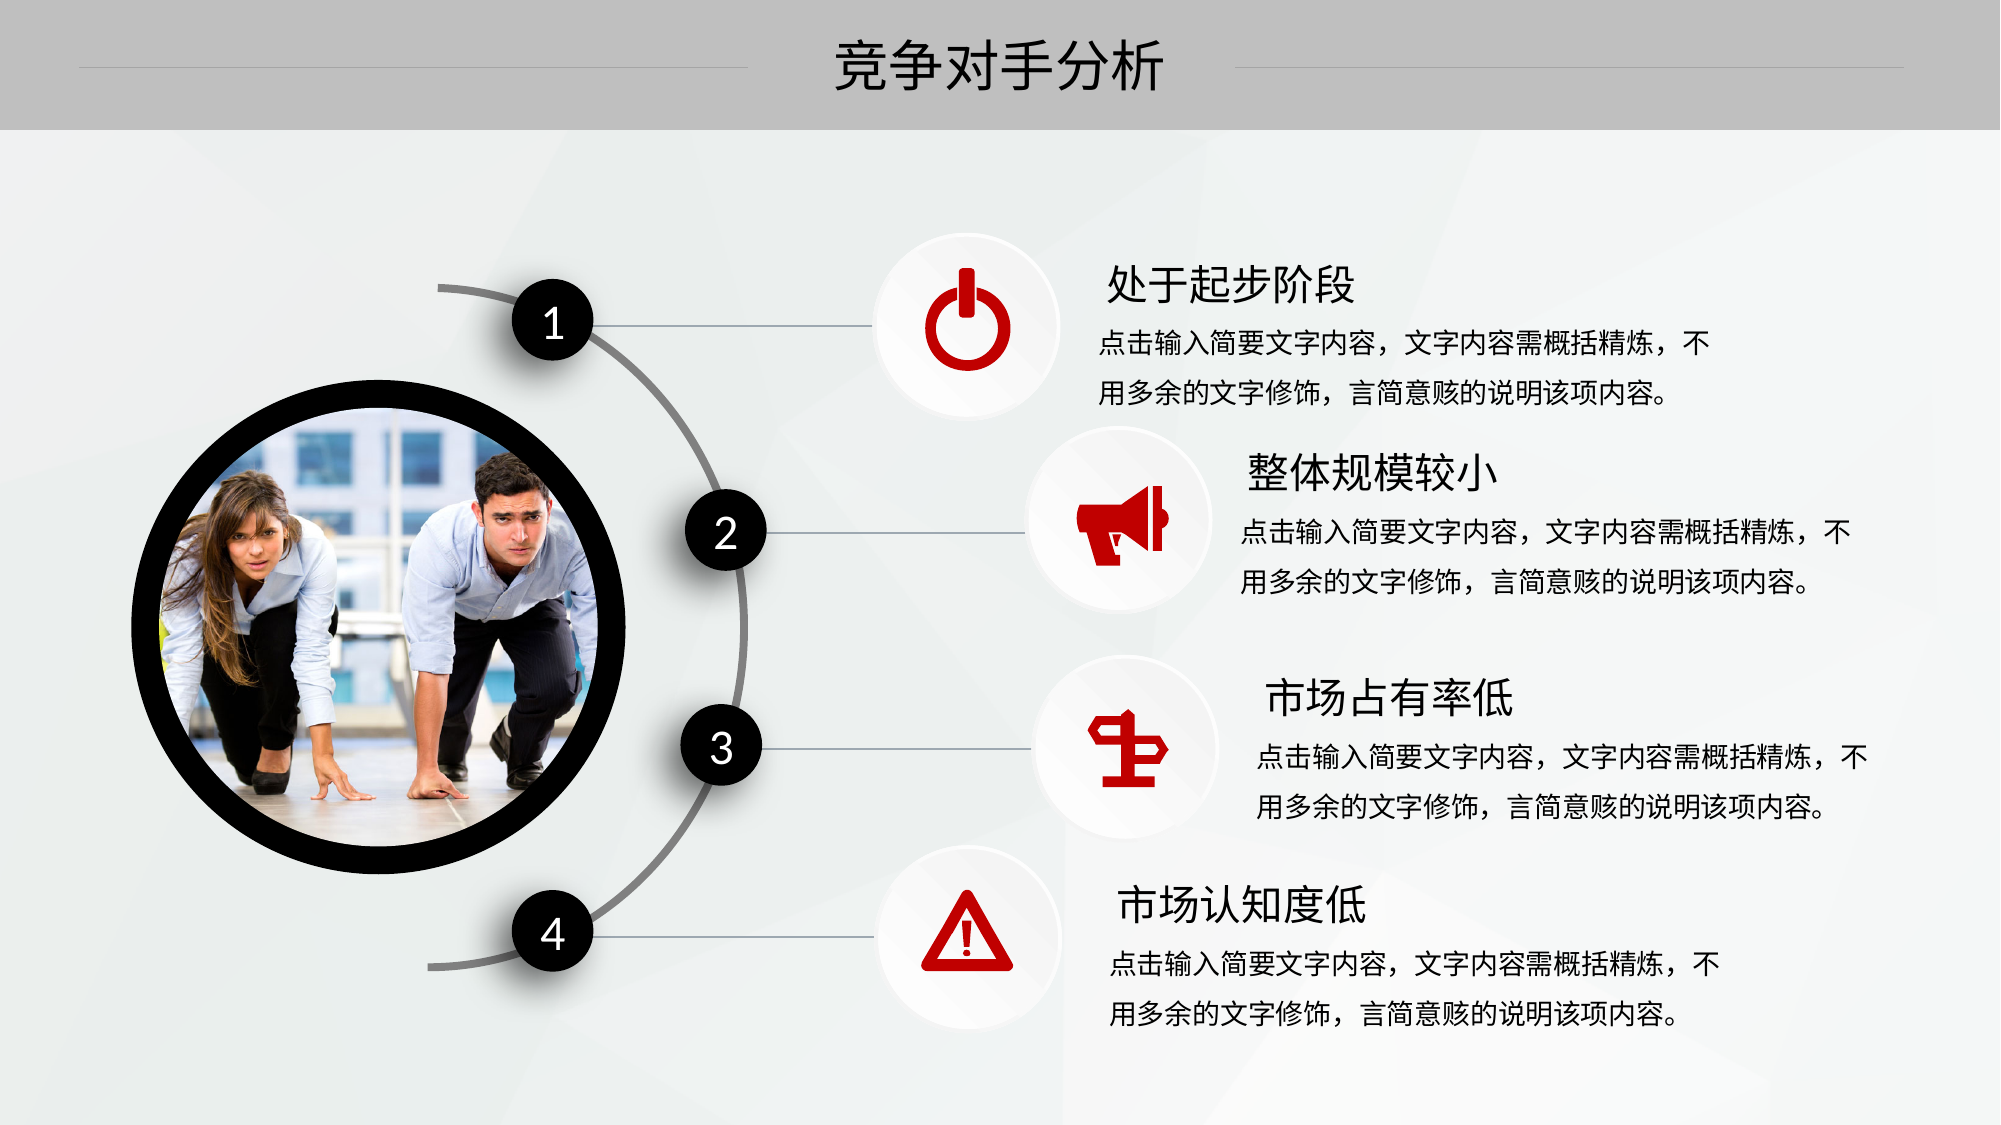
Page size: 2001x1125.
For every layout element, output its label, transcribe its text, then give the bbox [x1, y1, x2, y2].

text_box [597, 823, 690, 918]
text_box 点击输入简要文字内容，文字内容需概括精炼，不用多余的文字修饰，言简意赅的说明该项内容。 [1078, 299, 1745, 420]
text_box 点击输入简要文字内容，文字内容需概括精炼，不用多余的文字修饰，言简意赅的说明该项内容。 [1089, 919, 1755, 1040]
text_box [732, 602, 750, 700]
text_box 1 [510, 277, 595, 362]
text_box 市场占有率低 [1244, 662, 1535, 713]
text_box 3 [679, 703, 764, 787]
text_box [426, 959, 473, 973]
text_box 点击输入简要文字内容，文字内容需概括精炼，不用多余的文字修饰，言简意赅的说明该项内容。 [1236, 713, 1903, 834]
picture [0, 0, 2001, 1125]
text_box [436, 282, 486, 298]
text_box 2 [683, 488, 768, 572]
text_box 4 [510, 888, 595, 973]
text_box 处于起步阶段 [1086, 248, 1377, 299]
text_box 竞争对手分析 [811, 23, 1189, 105]
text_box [874, 845, 1063, 1034]
text_box 整体规模较小 [1227, 436, 1519, 487]
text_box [1031, 654, 1220, 843]
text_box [131, 379, 626, 875]
text_box 点击输入简要文字内容，文字内容需概括精炼，不用多余的文字修饰，言简意赅的说明该项内容。 [1220, 487, 1887, 608]
text_box [604, 340, 717, 476]
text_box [1024, 426, 1213, 614]
text_box 市场认知度低 [1096, 868, 1388, 919]
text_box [872, 232, 1061, 421]
